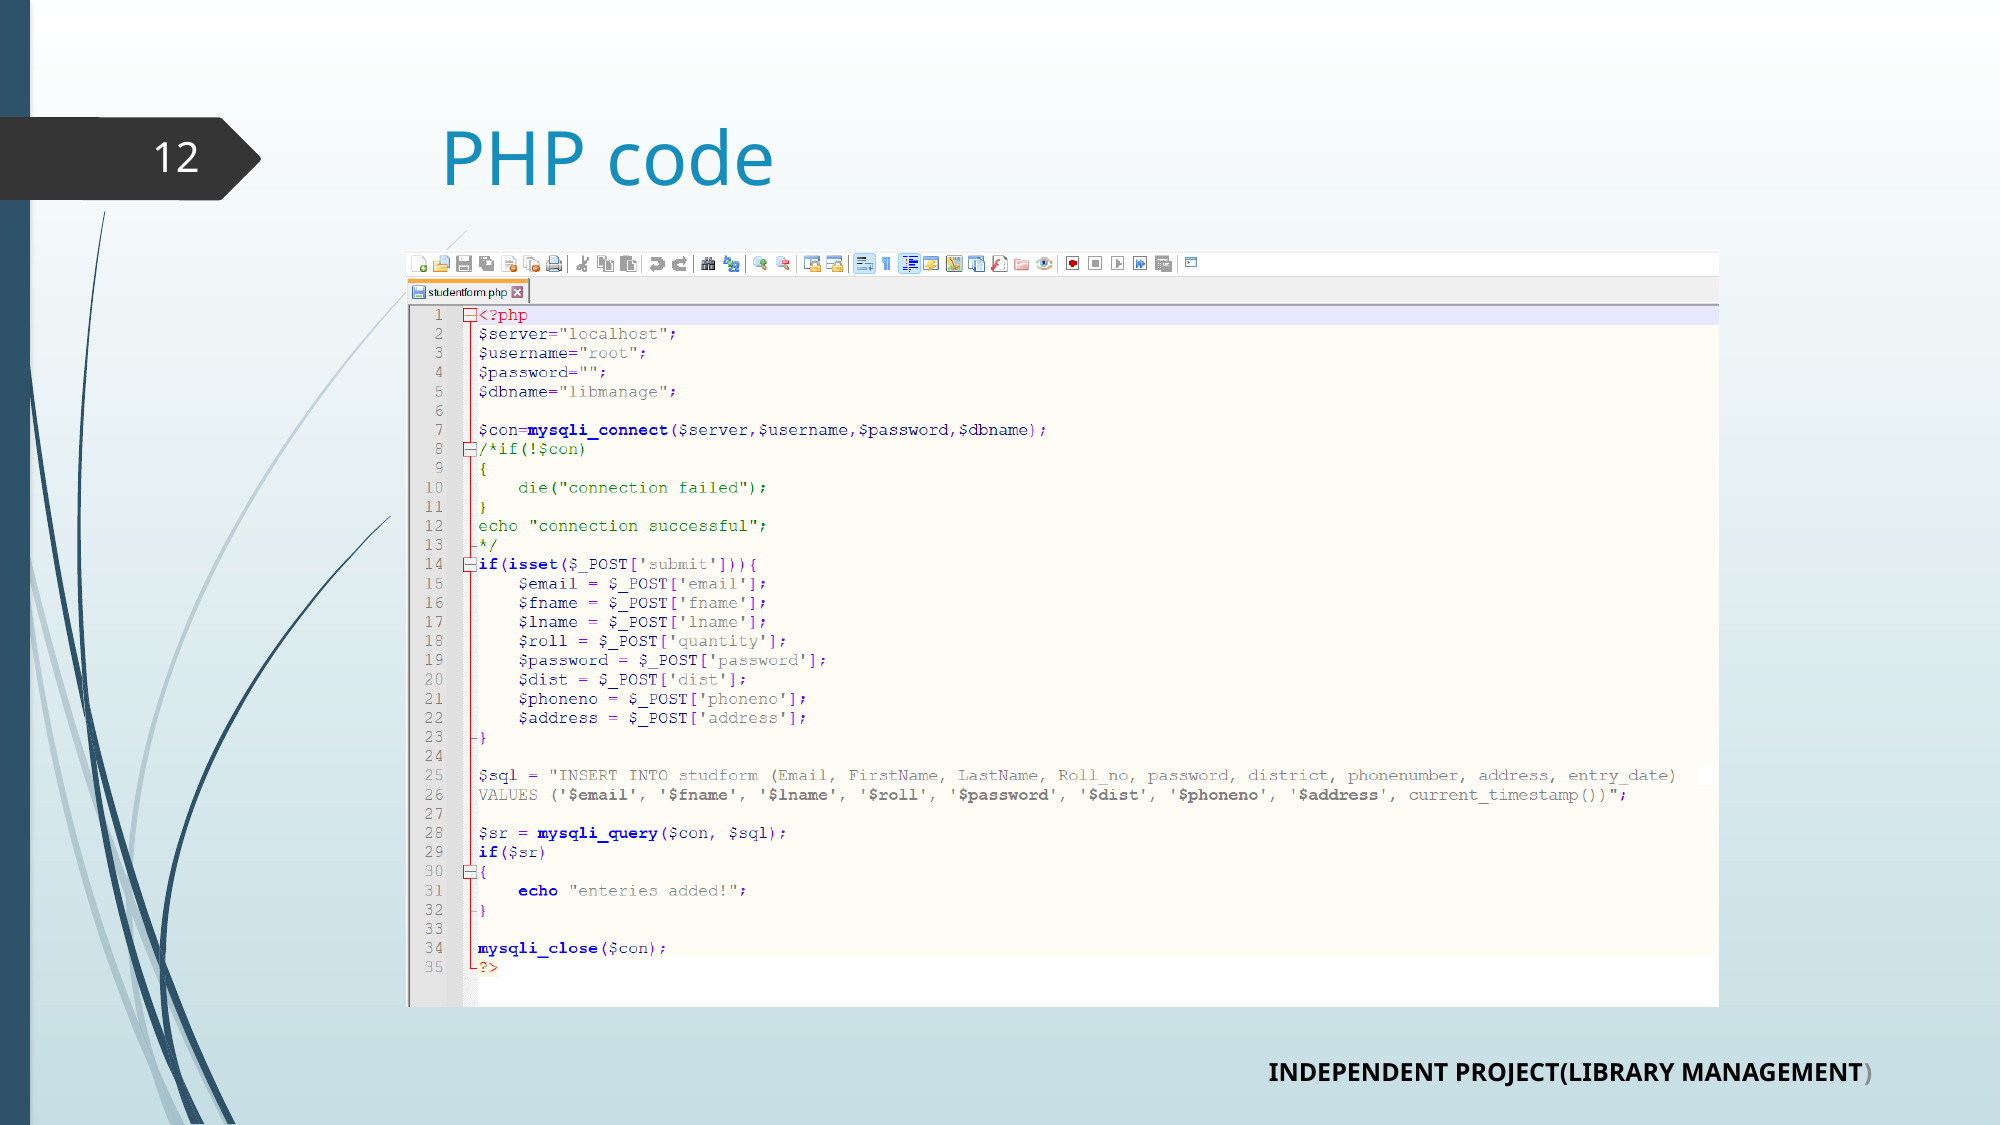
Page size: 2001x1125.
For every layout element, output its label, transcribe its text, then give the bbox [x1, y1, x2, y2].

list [406, 250, 1720, 1007]
footer INDEPENDENT PROJECT(LIBRARY MANAGEMENT) [637, 1041, 1888, 1102]
title PHP code [425, 102, 1888, 313]
slide_number 12 [87, 129, 216, 190]
